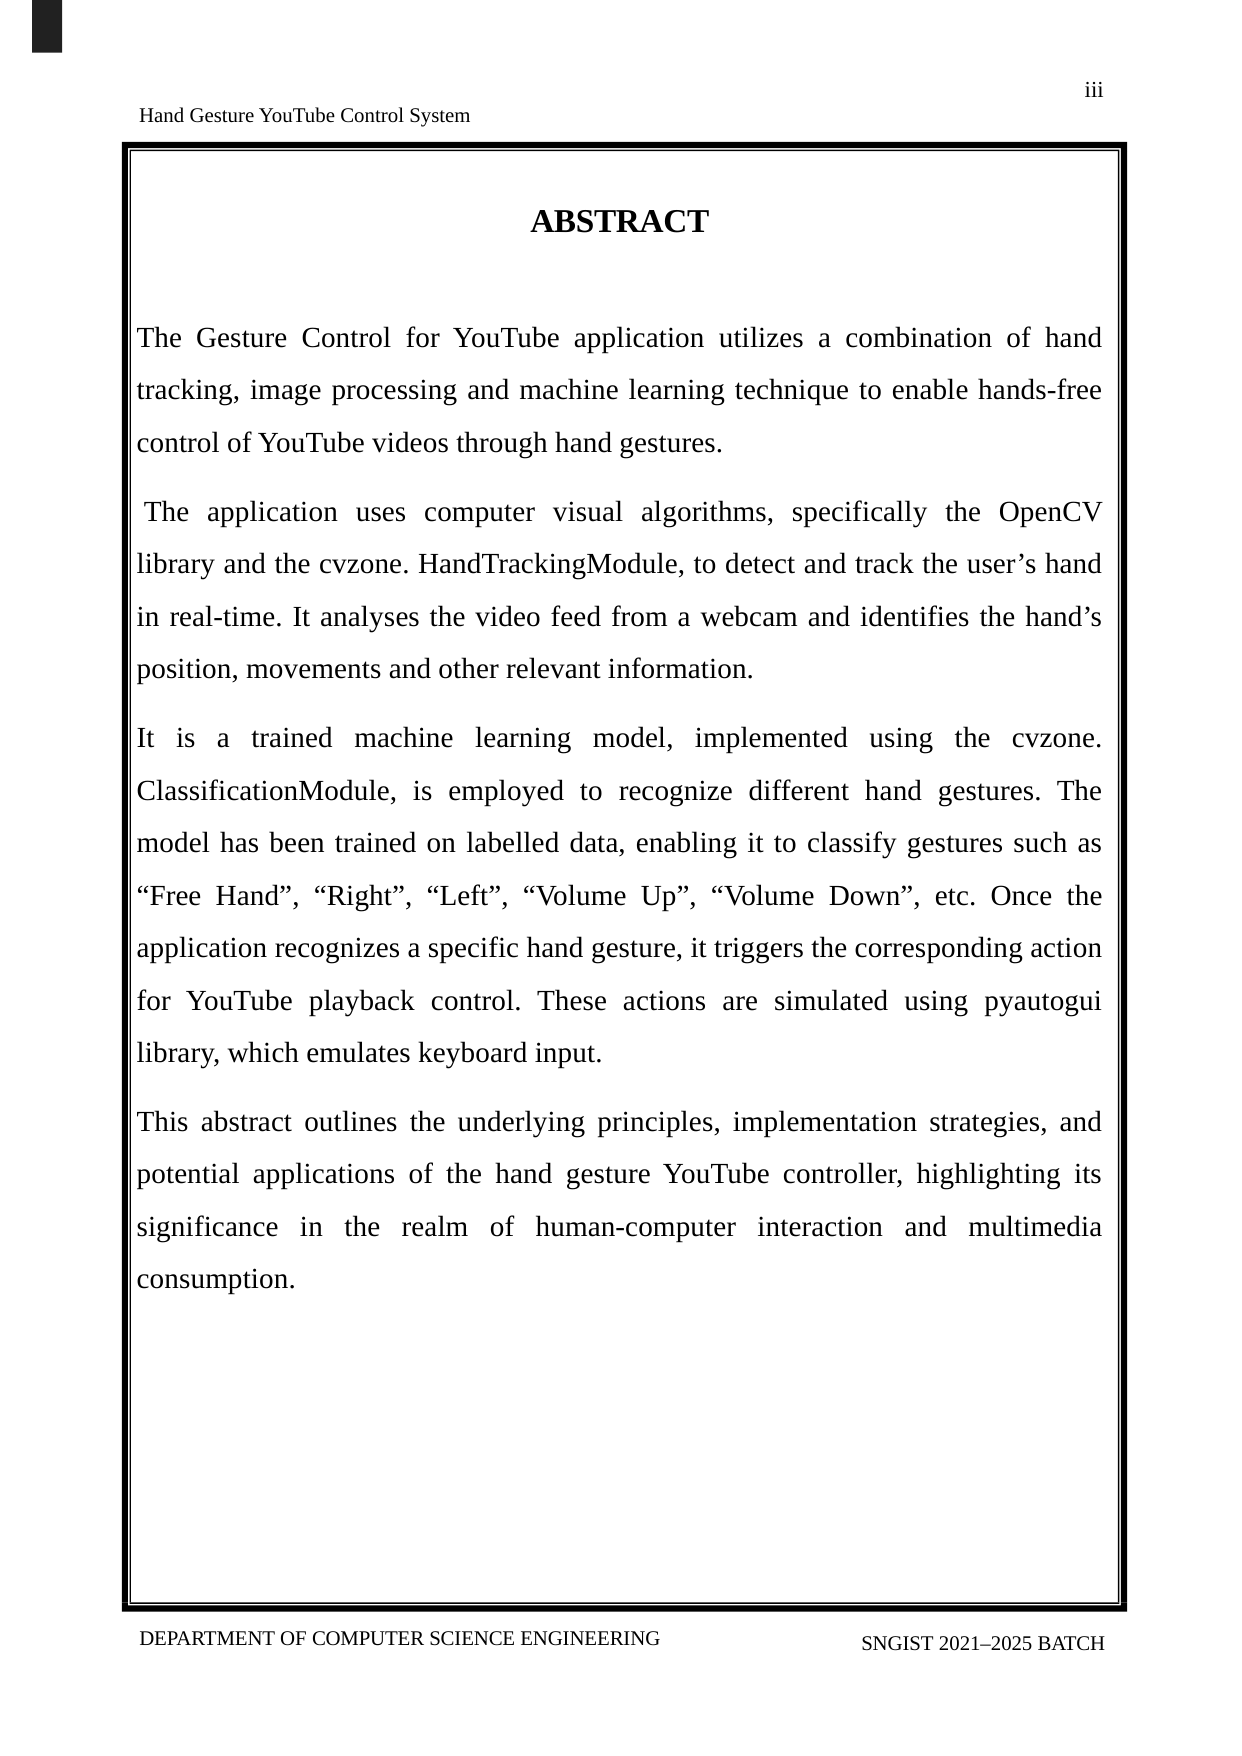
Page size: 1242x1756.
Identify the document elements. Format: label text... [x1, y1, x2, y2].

text_box ABSTRACT The Gesture Control for YouTube application utilizes a combination of hand tracking, image processing and machine learning technique to enable hands-free control of YouTube videos through hand gestures. The application uses computer visual algorithms, specifically the OpenCV library and the cvzone. HandTrackingModule, to detect and track the user’s hand in real-time. It analyses the video feed from a webcam and identifies the hand’s position, movements and other relevant information. It is a trained machine learning model, implemented using the cvzone. ClassificationModule, is employed to recognize different hand gestures. The model has been trained on labelled data, enabling it to classify gestures such as “Free Hand”, “Right”, “Left”, “Volume Up”, “Volume Down”, etc. Once the application recognizes a specific hand gesture, it triggers the corresponding action for YouTube playback control. These actions are simulated using pyautogui library, which emulates keyboard input. This abstract outlines the underlying principles, implementation strategies, and potential applications of the hand gesture YouTube controller, highlighting its significance in the realm of human-computer interaction and multimedia consumption. [136, 176, 1112, 1633]
text_box [32, 0, 63, 53]
footer DEPARTMENT OF COMPUTER SCIENCE ENGINEERING [137, 1633, 670, 1756]
text_box [121, 141, 1128, 1612]
text_box Hand Gesture YouTube Control System [137, 99, 509, 127]
slide_number SNGIST 2021–2025 BATCH [859, 1629, 1112, 1756]
text_box iii [1082, 72, 1112, 103]
